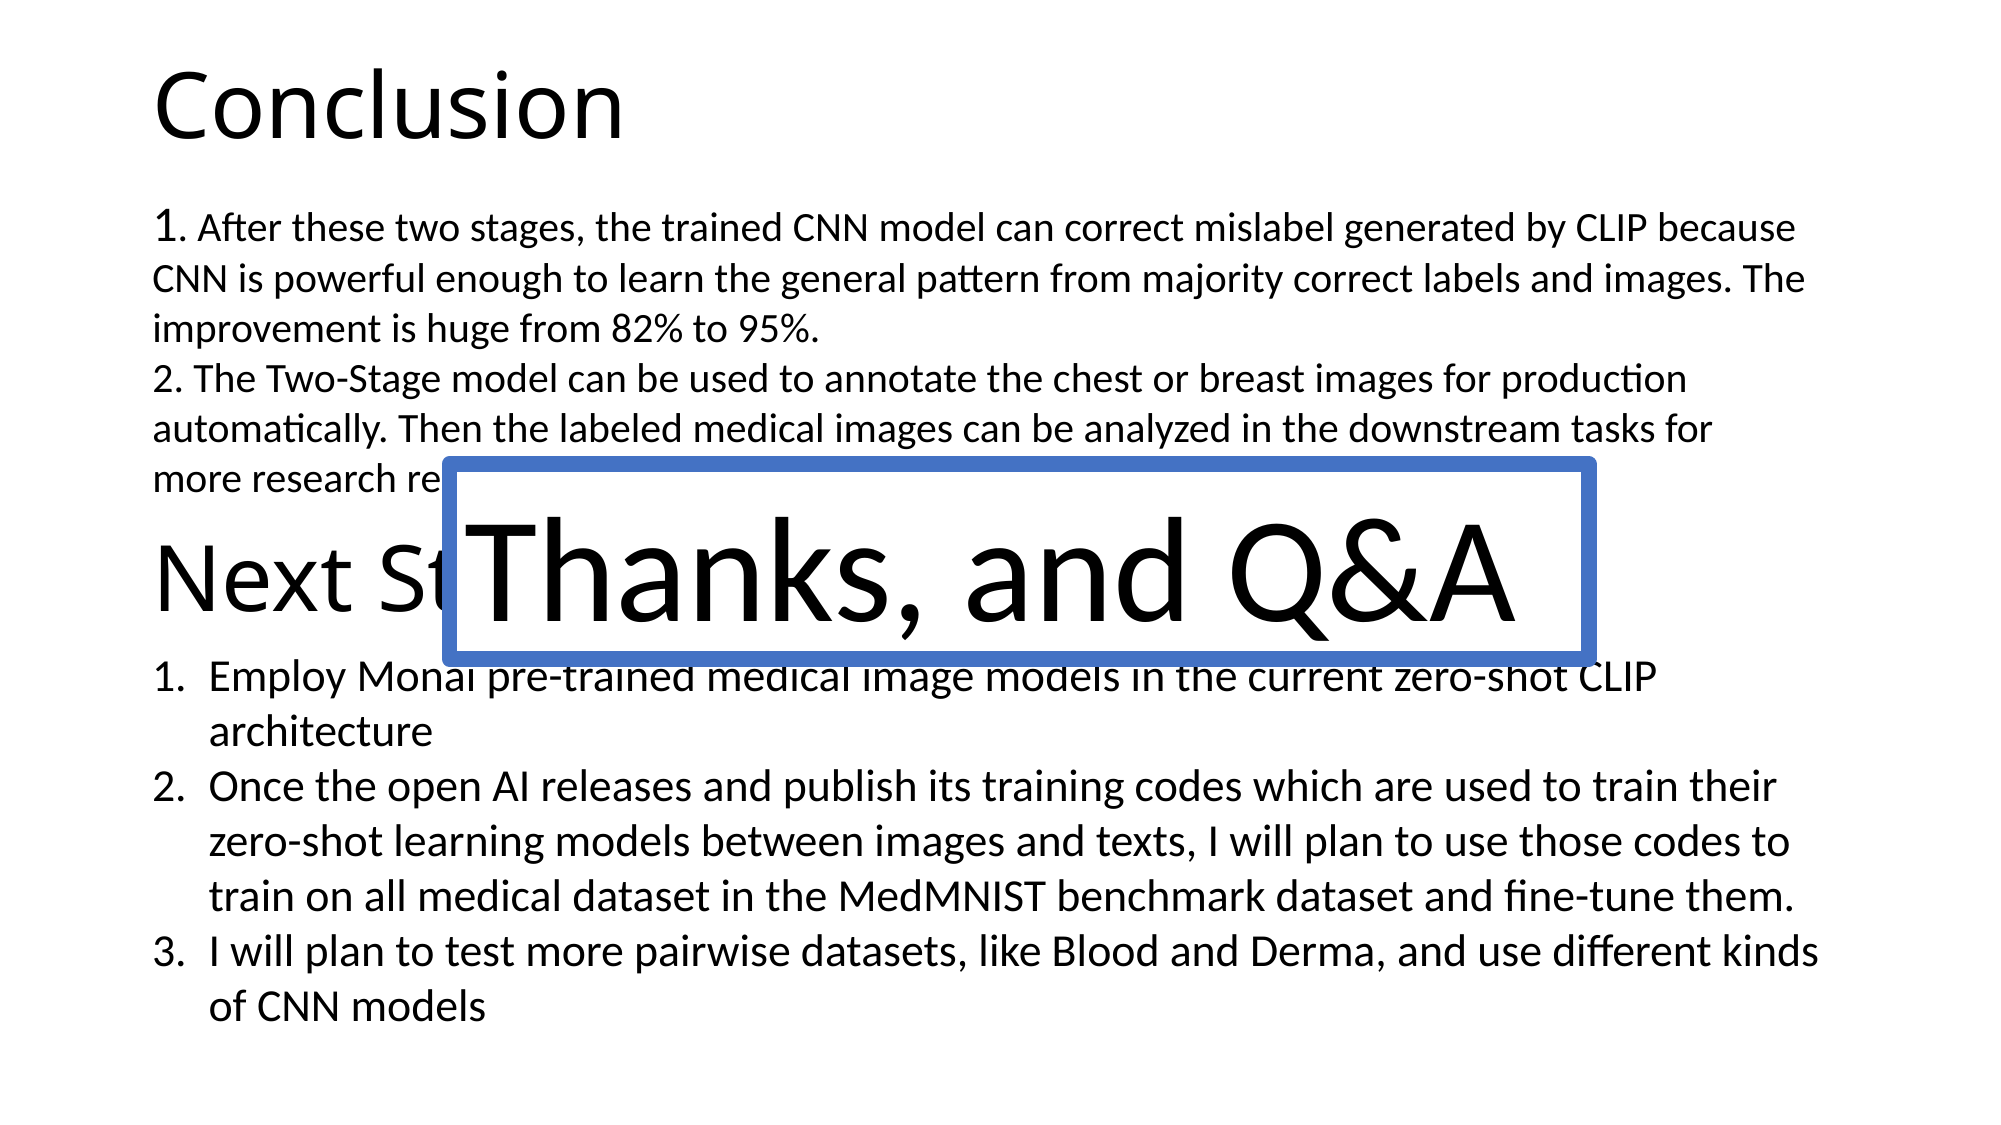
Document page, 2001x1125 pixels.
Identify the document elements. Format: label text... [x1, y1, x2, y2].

text_box Employ Monai pre-trained medical image models in the current zero-shot CLIP architecture Once the open AI releases and publish its training codes which are used to train their zero-shot learning models between images and texts, I will plan to use those codes to train on all medical dataset in the MedMNIST benchmark dataset and fine-tune them. I will plan to test more pairwise datasets, like Blood and Derma, and use different kinds of CNN models [137, 638, 1863, 1038]
text_box Next Steps [137, 511, 449, 637]
title Conclusion [137, 0, 1863, 218]
text_box 1. After these two stages, the trained CNN model can correct mislabel generated by CLIP because CNN is powerful enough to learn the general pattern from majority correct labels and images. The improvement is huge from 82% to 95%. 2. The Two-Stage model can be used to annotate the chest or breast images for production automatically. Then the labeled medical images can be analyzed in the downstream tasks for more research results and uses. [137, 183, 1823, 509]
text_box Thanks, and Q&A [449, 463, 1589, 659]
